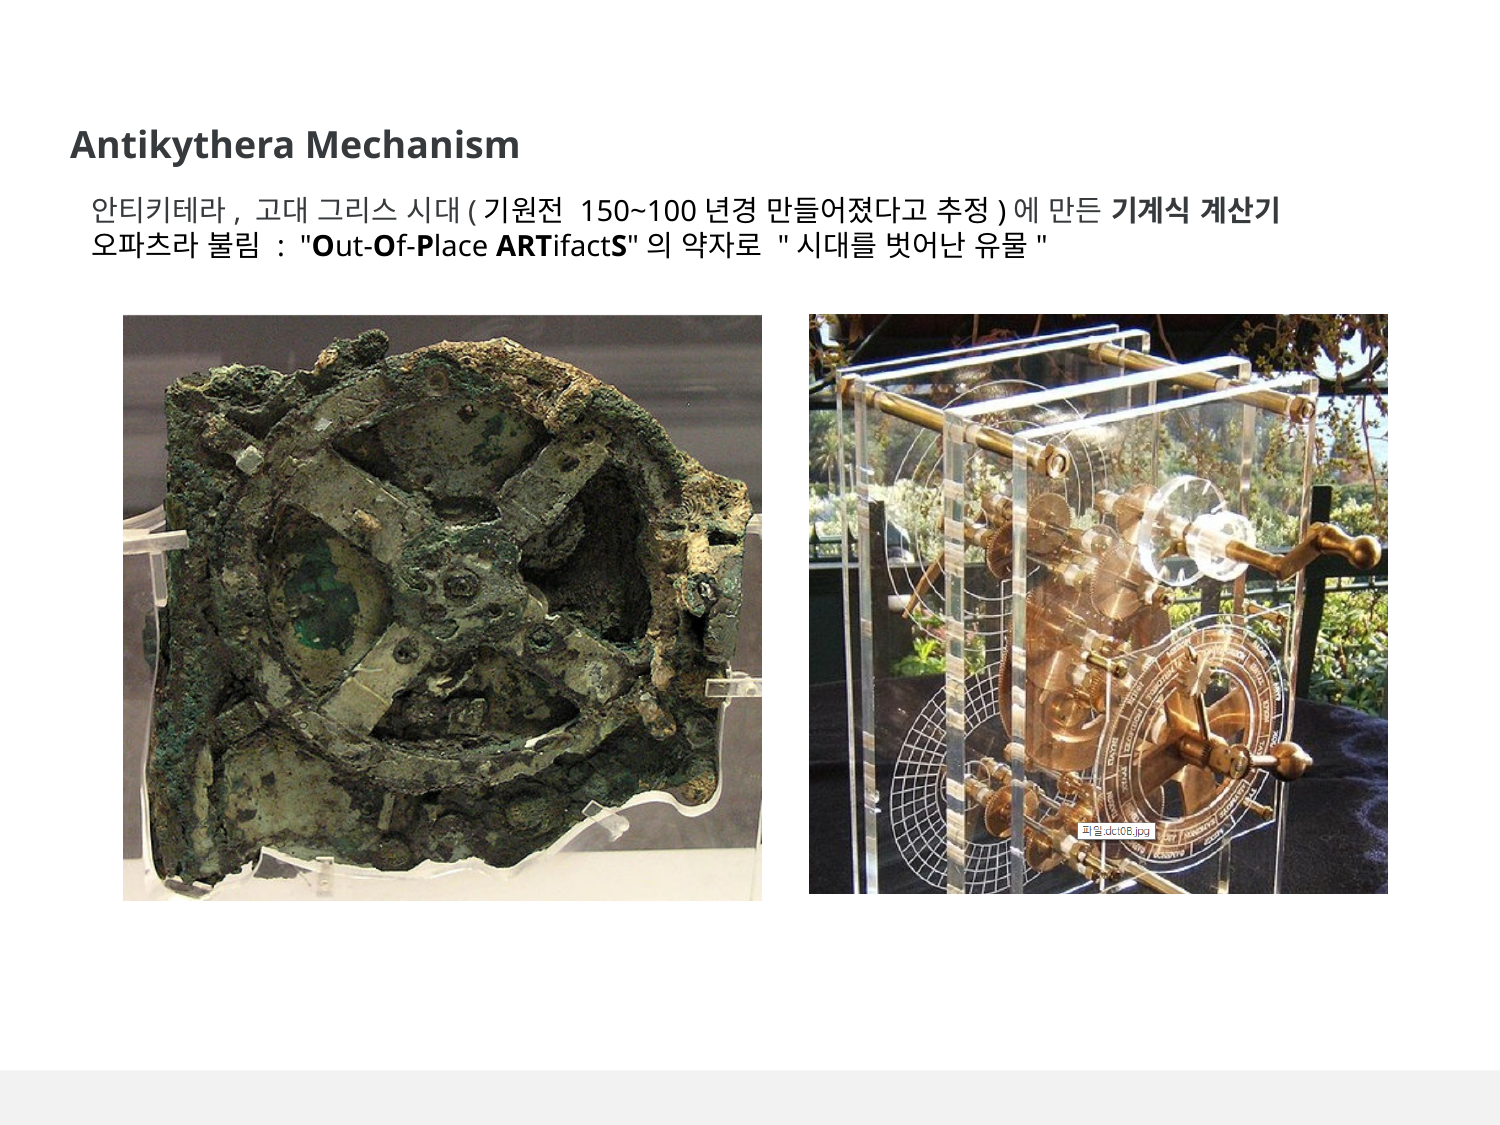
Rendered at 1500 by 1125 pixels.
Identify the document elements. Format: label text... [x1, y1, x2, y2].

text_box 안티키테라, 고대 그리스 시대(기원전 150~100년경 만들어졌다고 추정)에 만든 기계식 계산기 오파츠라 불림 : "Out-Of-Place ARTifactS"의 약자로 "시대를 벗어난 유물" [76, 184, 1412, 270]
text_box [123, 314, 1389, 901]
text_box Antikythera Mechanism [55, 113, 536, 174]
